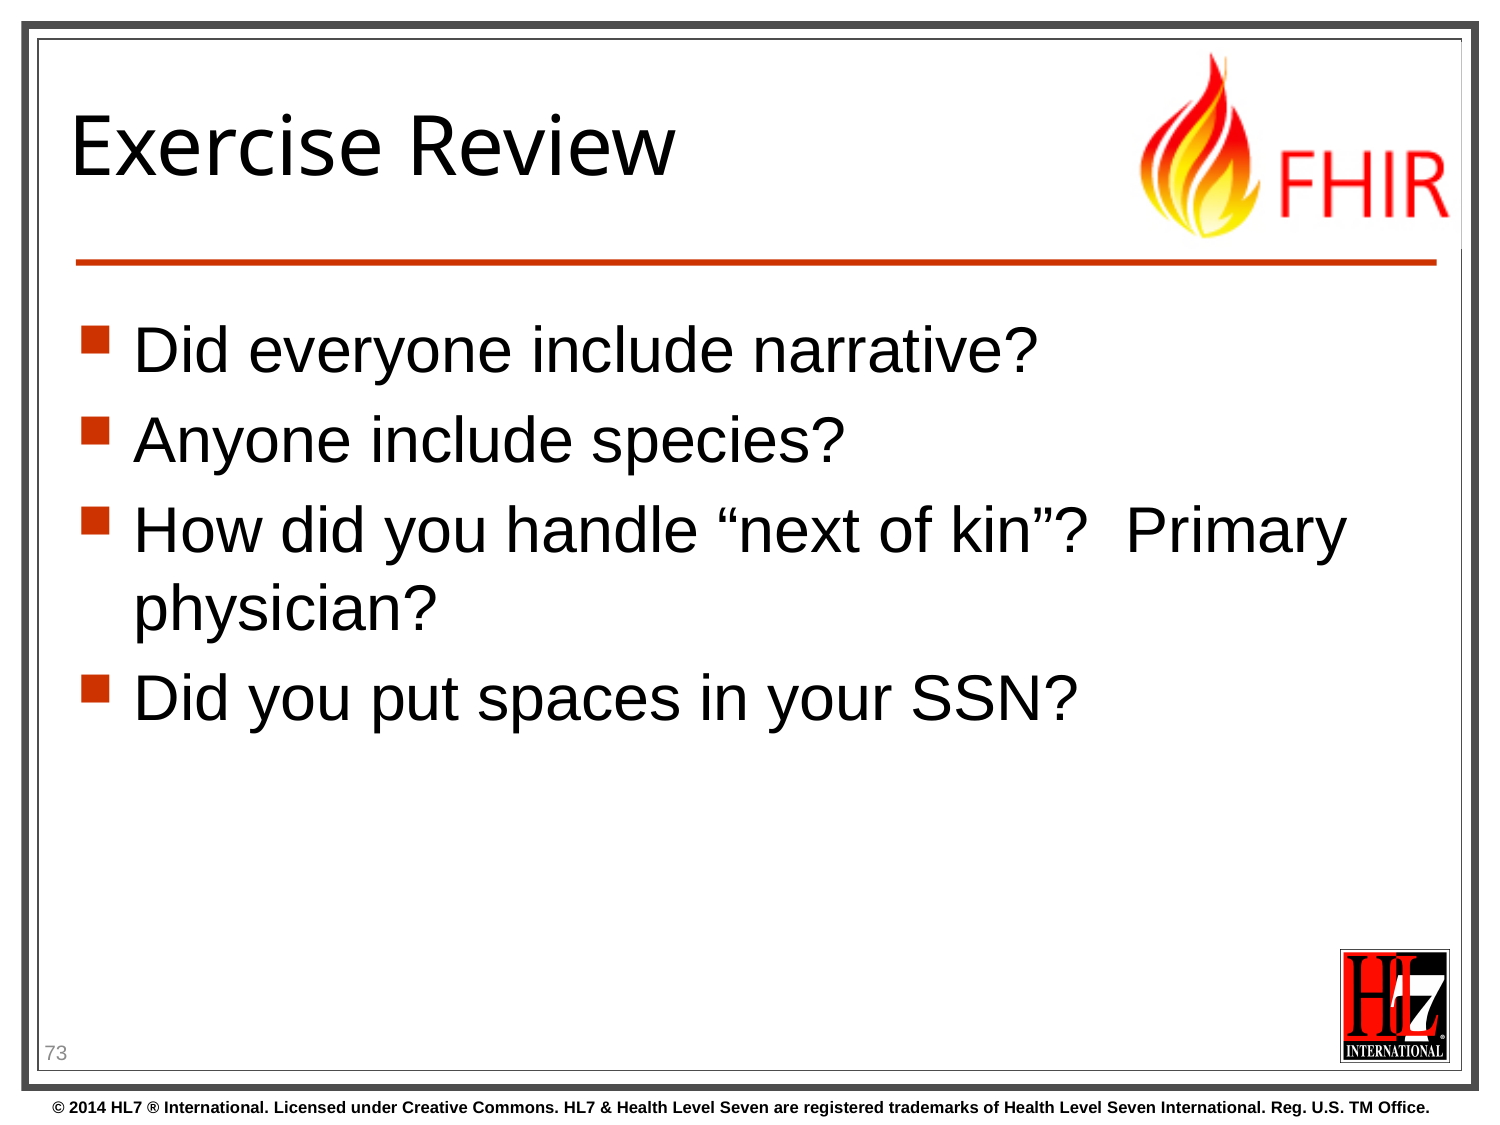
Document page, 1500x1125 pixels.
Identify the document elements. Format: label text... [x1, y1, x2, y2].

title Exercise Review [53, 54, 1128, 249]
picture [1340, 949, 1450, 1063]
slide_number 73 [29, 1034, 148, 1071]
list Did everyone include narrative? Anyone include species? How did you handle “next of kin”? Primary physician? Did you put spaces in your SSN? [62, 299, 1438, 1035]
picture [1128, 42, 1462, 249]
